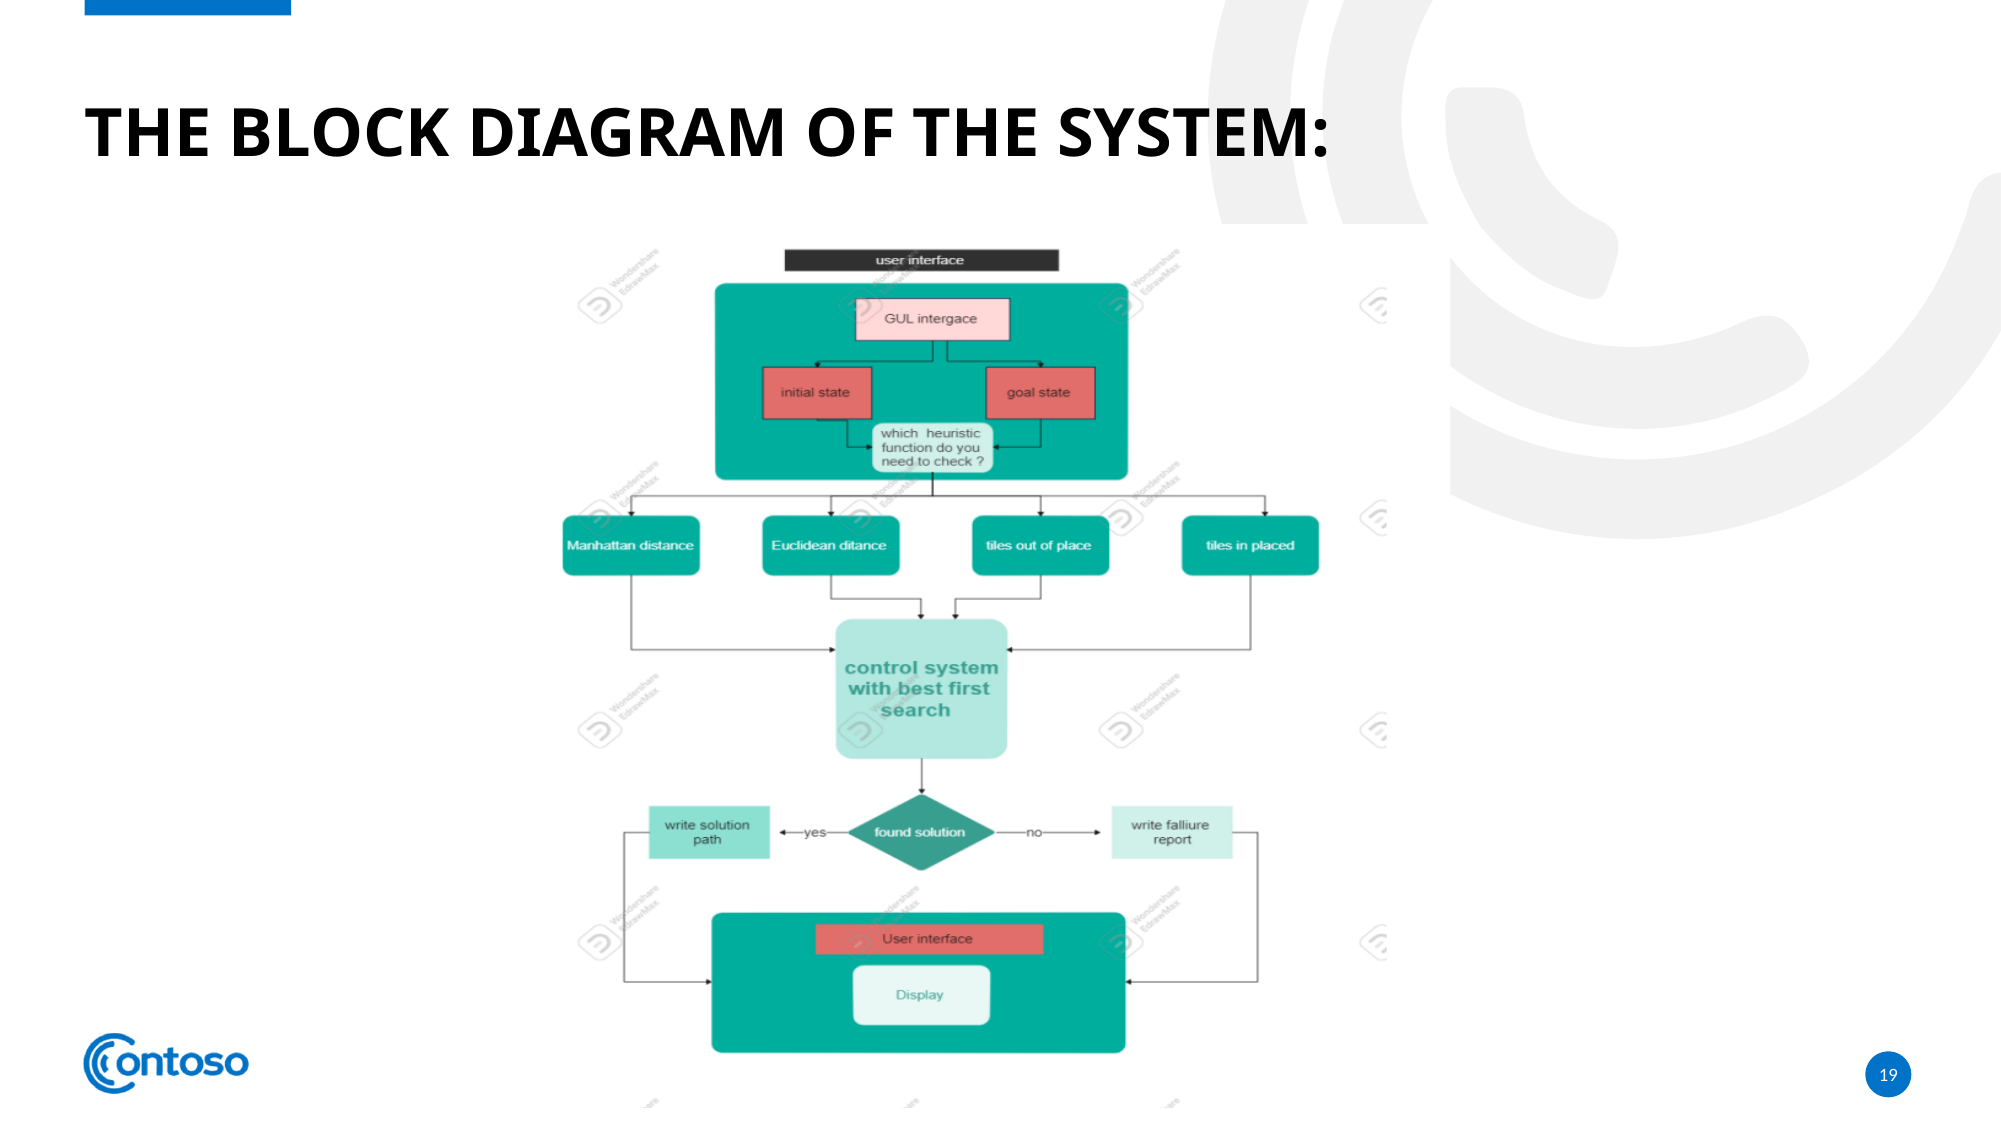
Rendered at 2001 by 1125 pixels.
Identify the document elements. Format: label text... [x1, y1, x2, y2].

picture [77, 1027, 254, 1095]
slide_number 19 [1864, 1059, 1913, 1090]
title The block diagram of the system: [84, 40, 1914, 171]
picture [366, 224, 1451, 1111]
